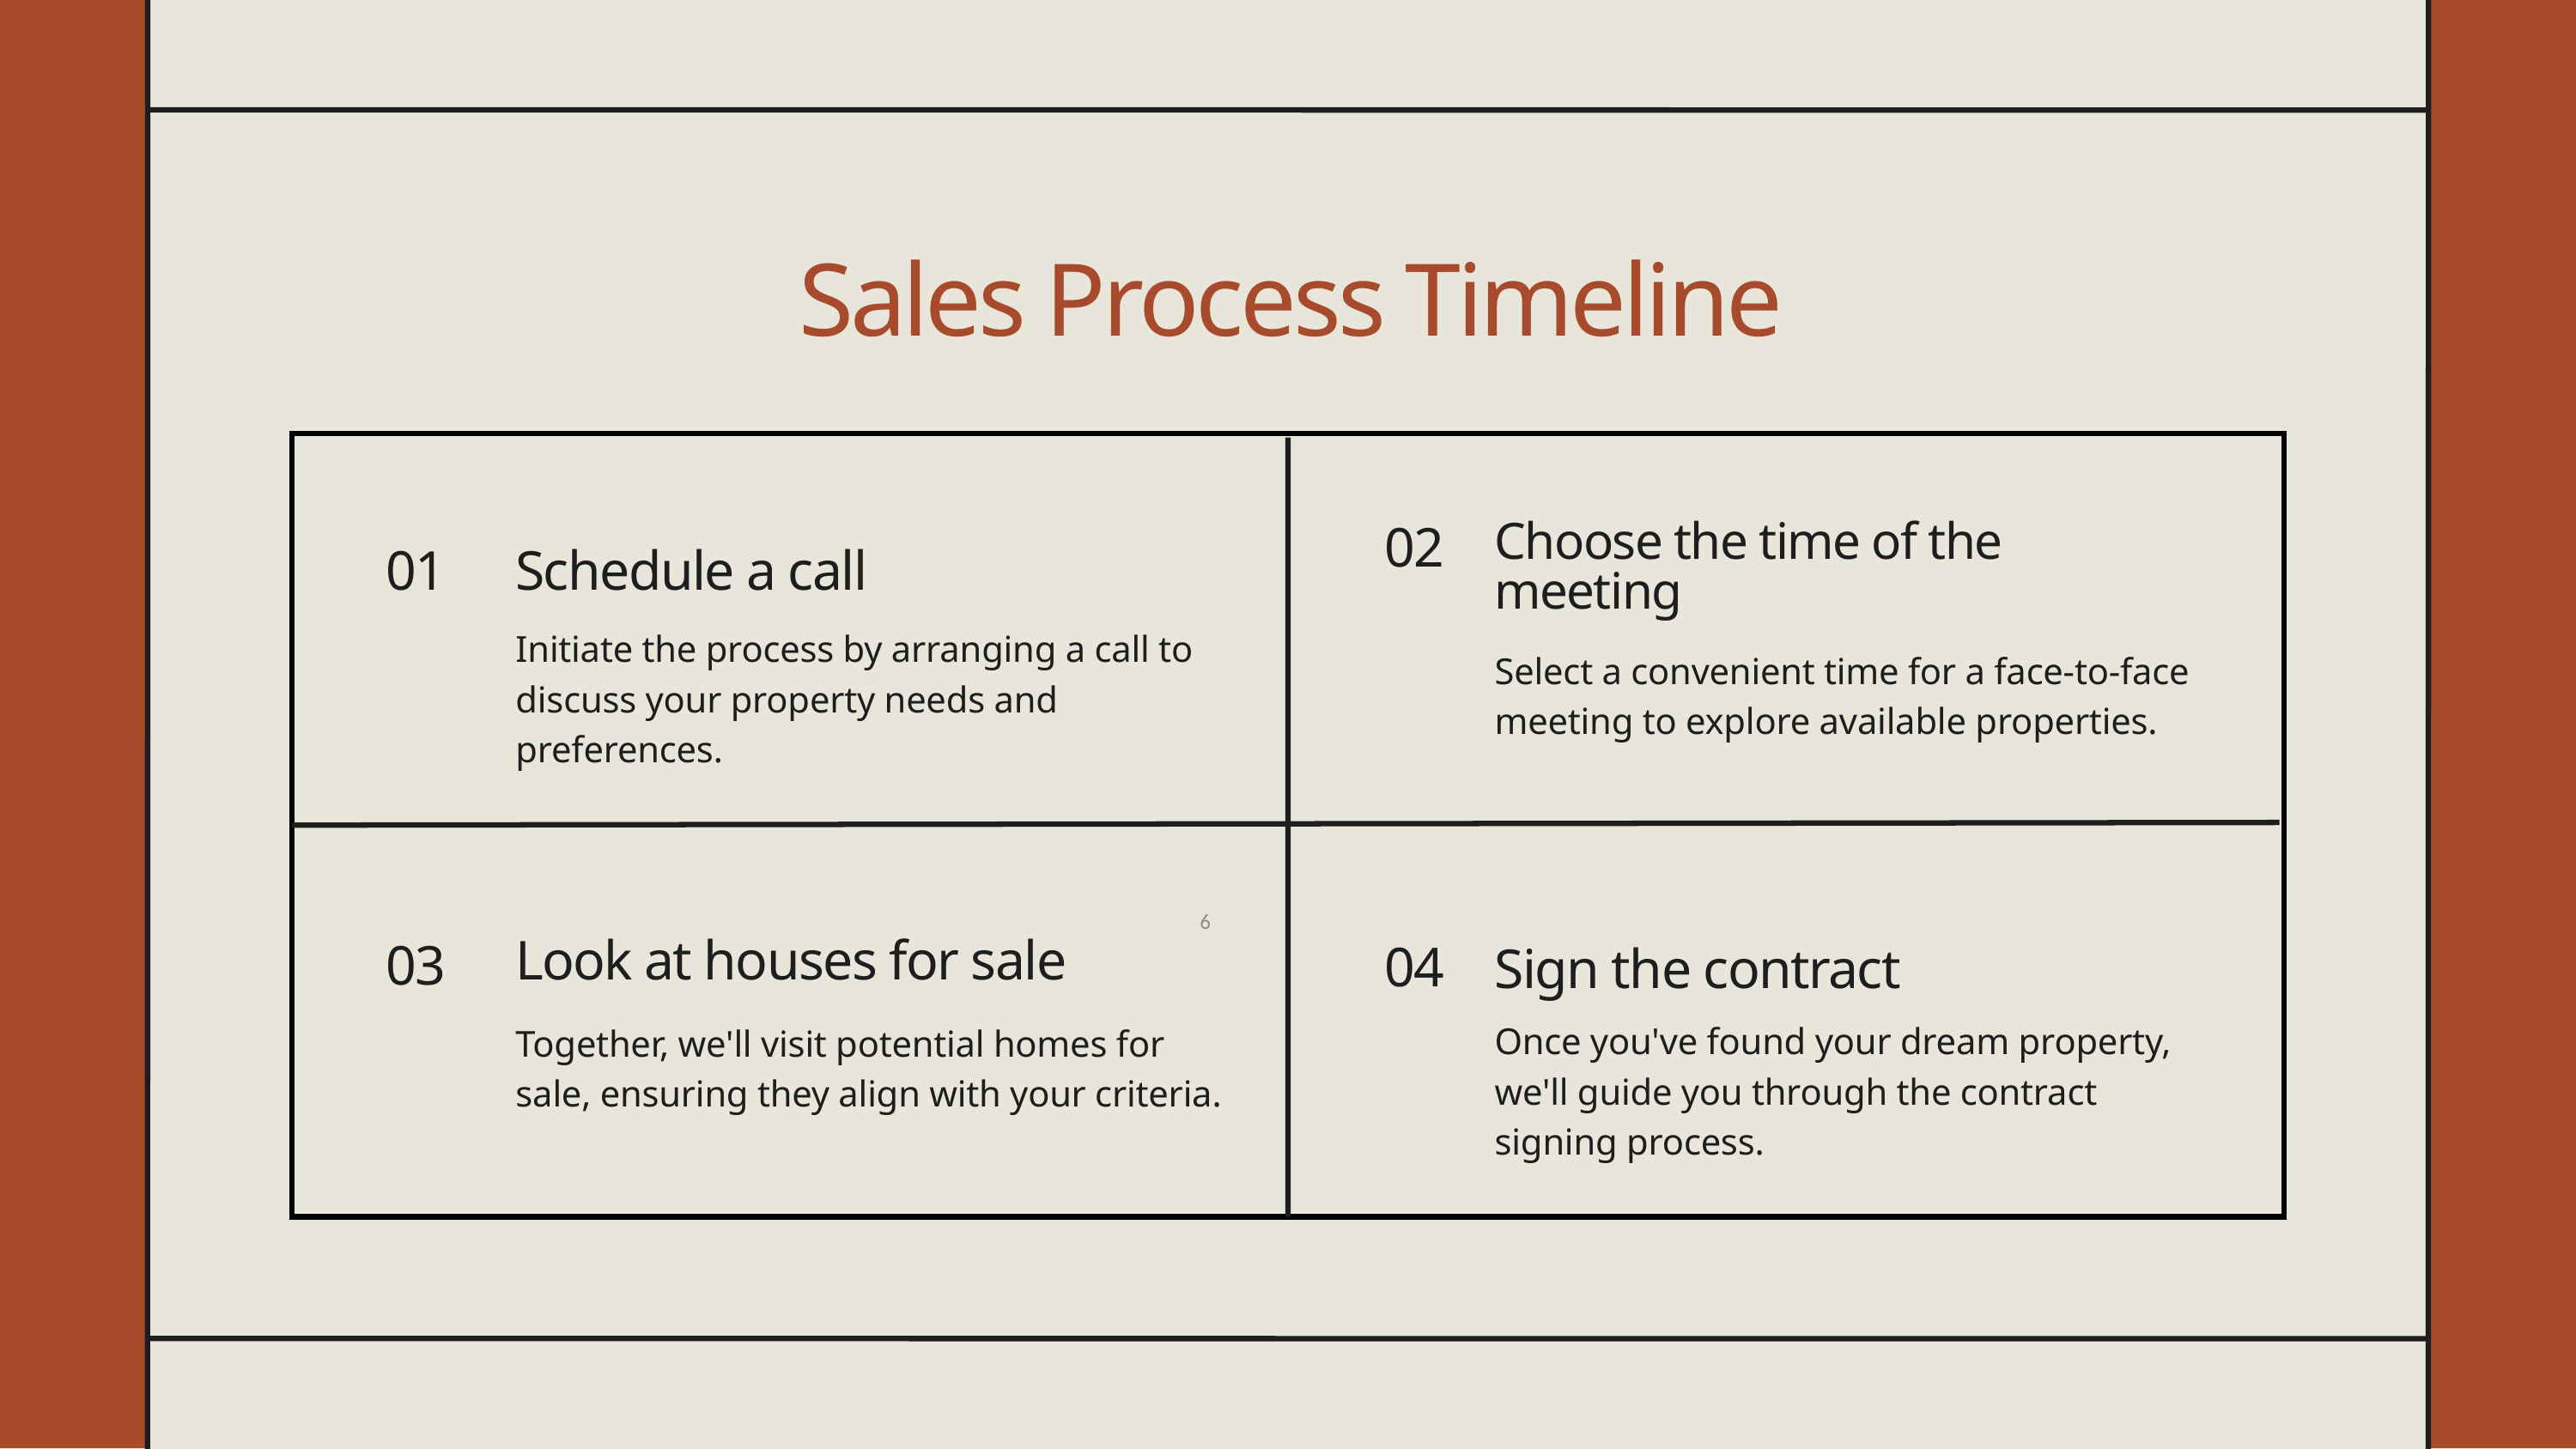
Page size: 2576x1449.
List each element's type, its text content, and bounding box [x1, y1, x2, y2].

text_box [0, 0, 151, 1449]
text_box Sales Process Timeline [711, 215, 1871, 356]
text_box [291, 433, 2285, 1217]
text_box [2425, 0, 2576, 1449]
